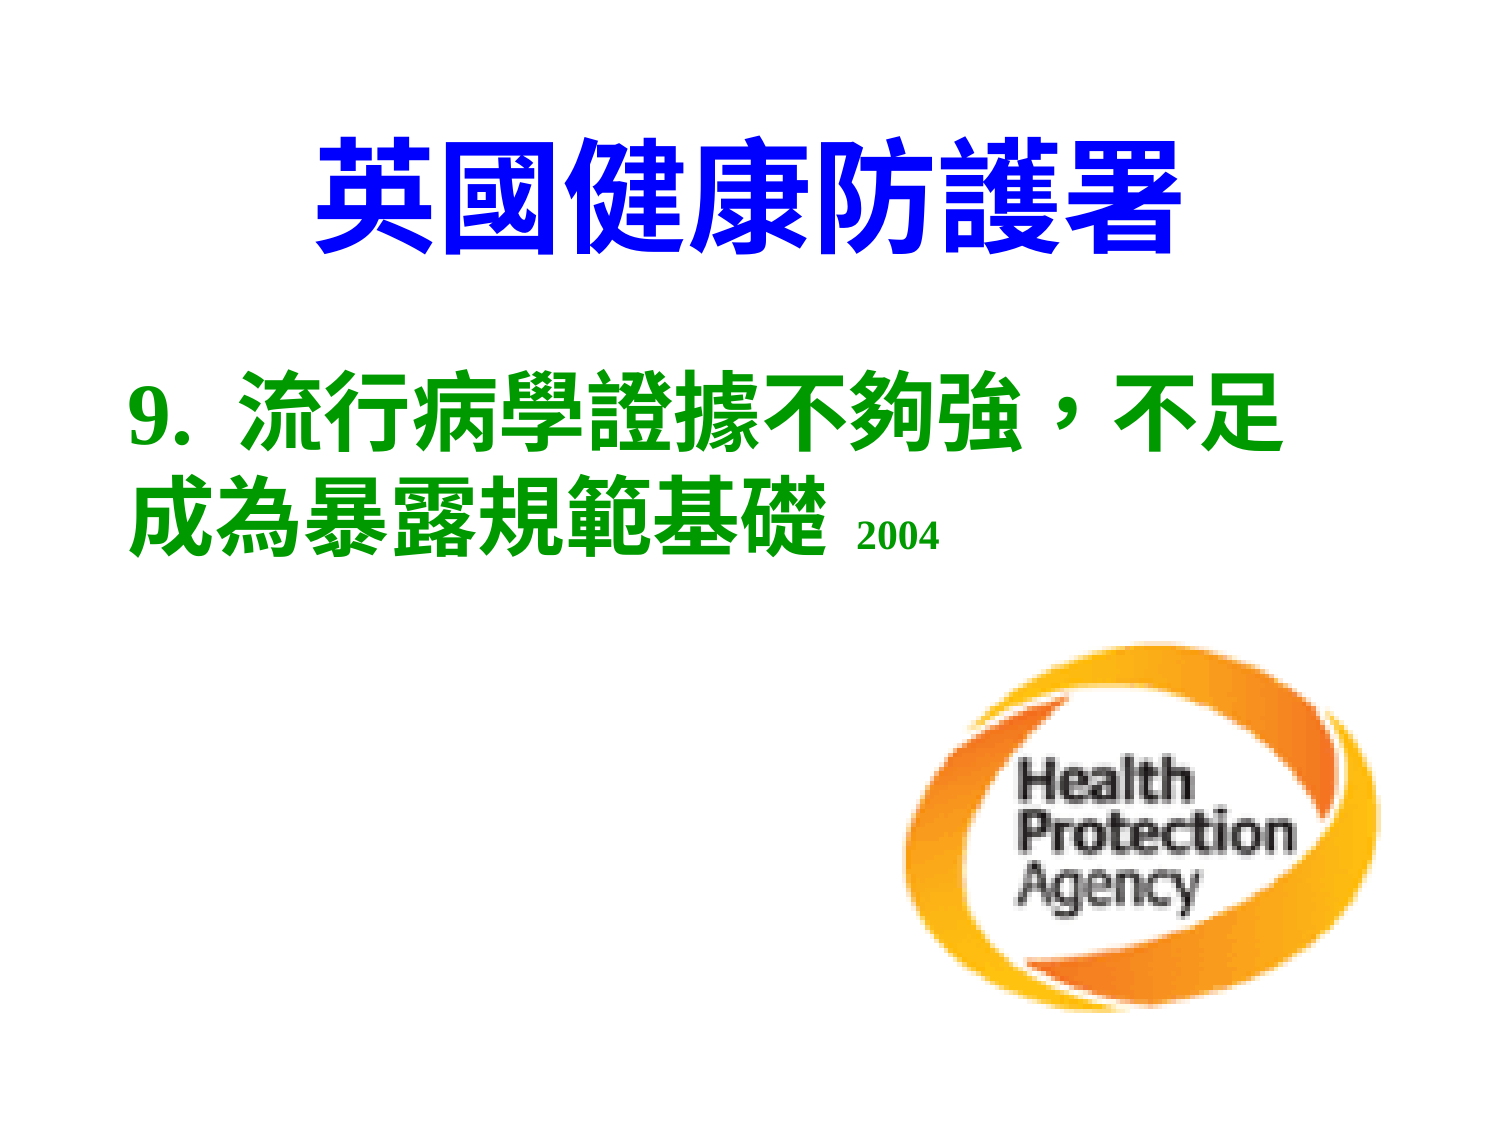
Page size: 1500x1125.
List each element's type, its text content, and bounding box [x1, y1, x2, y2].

title 英國健康防護署 [112, 99, 1388, 288]
list 9. 流行病學證據不夠強，不足成為暴露規範基礎 2004 [112, 350, 1388, 1000]
picture [836, 636, 1387, 1038]
